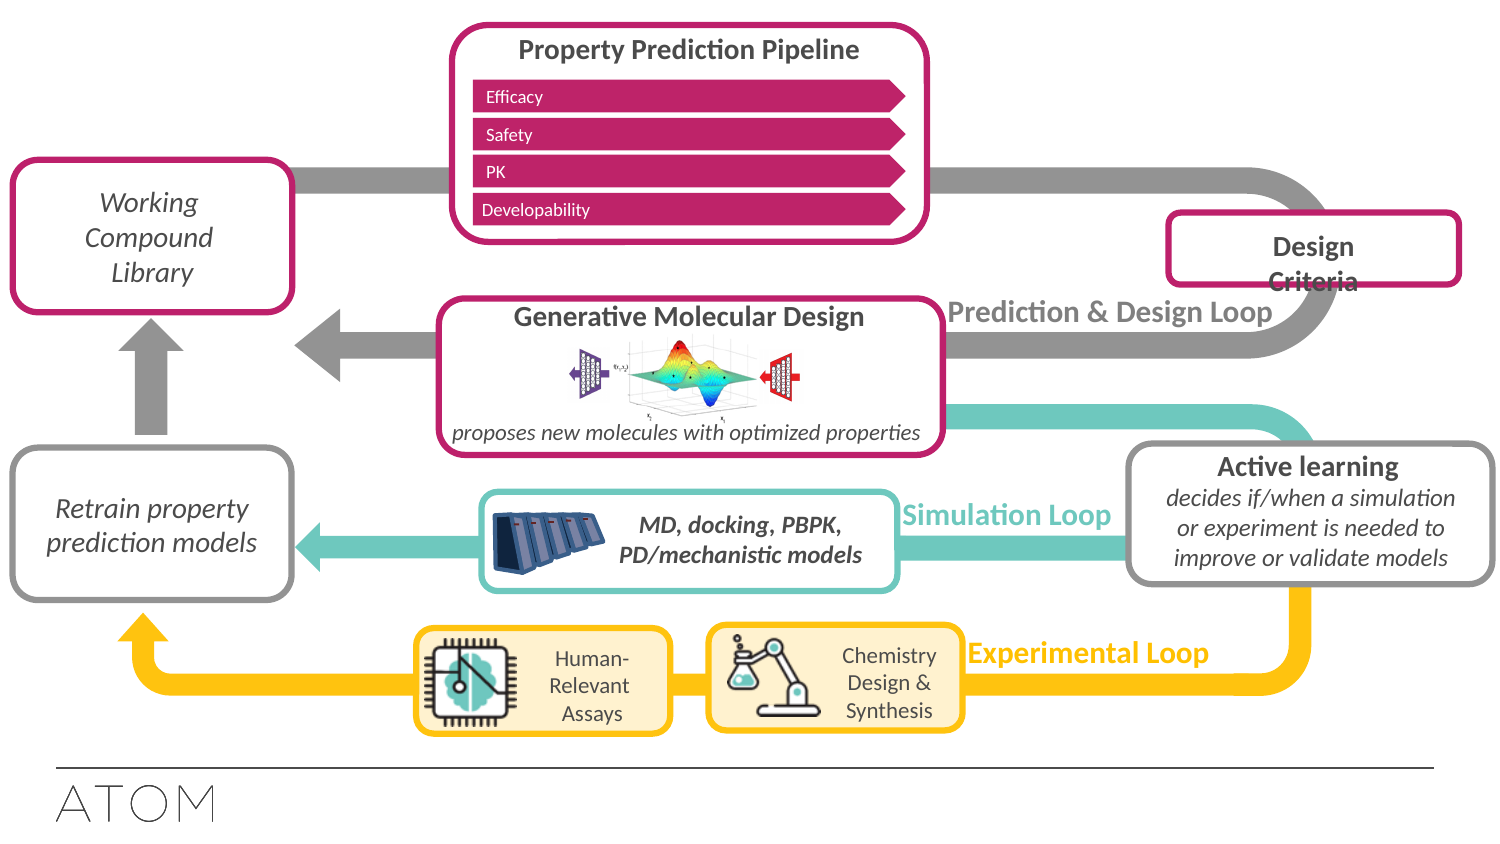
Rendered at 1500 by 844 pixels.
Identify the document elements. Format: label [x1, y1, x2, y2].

picture [56, 785, 213, 822]
text_box [12, 24, 1493, 734]
